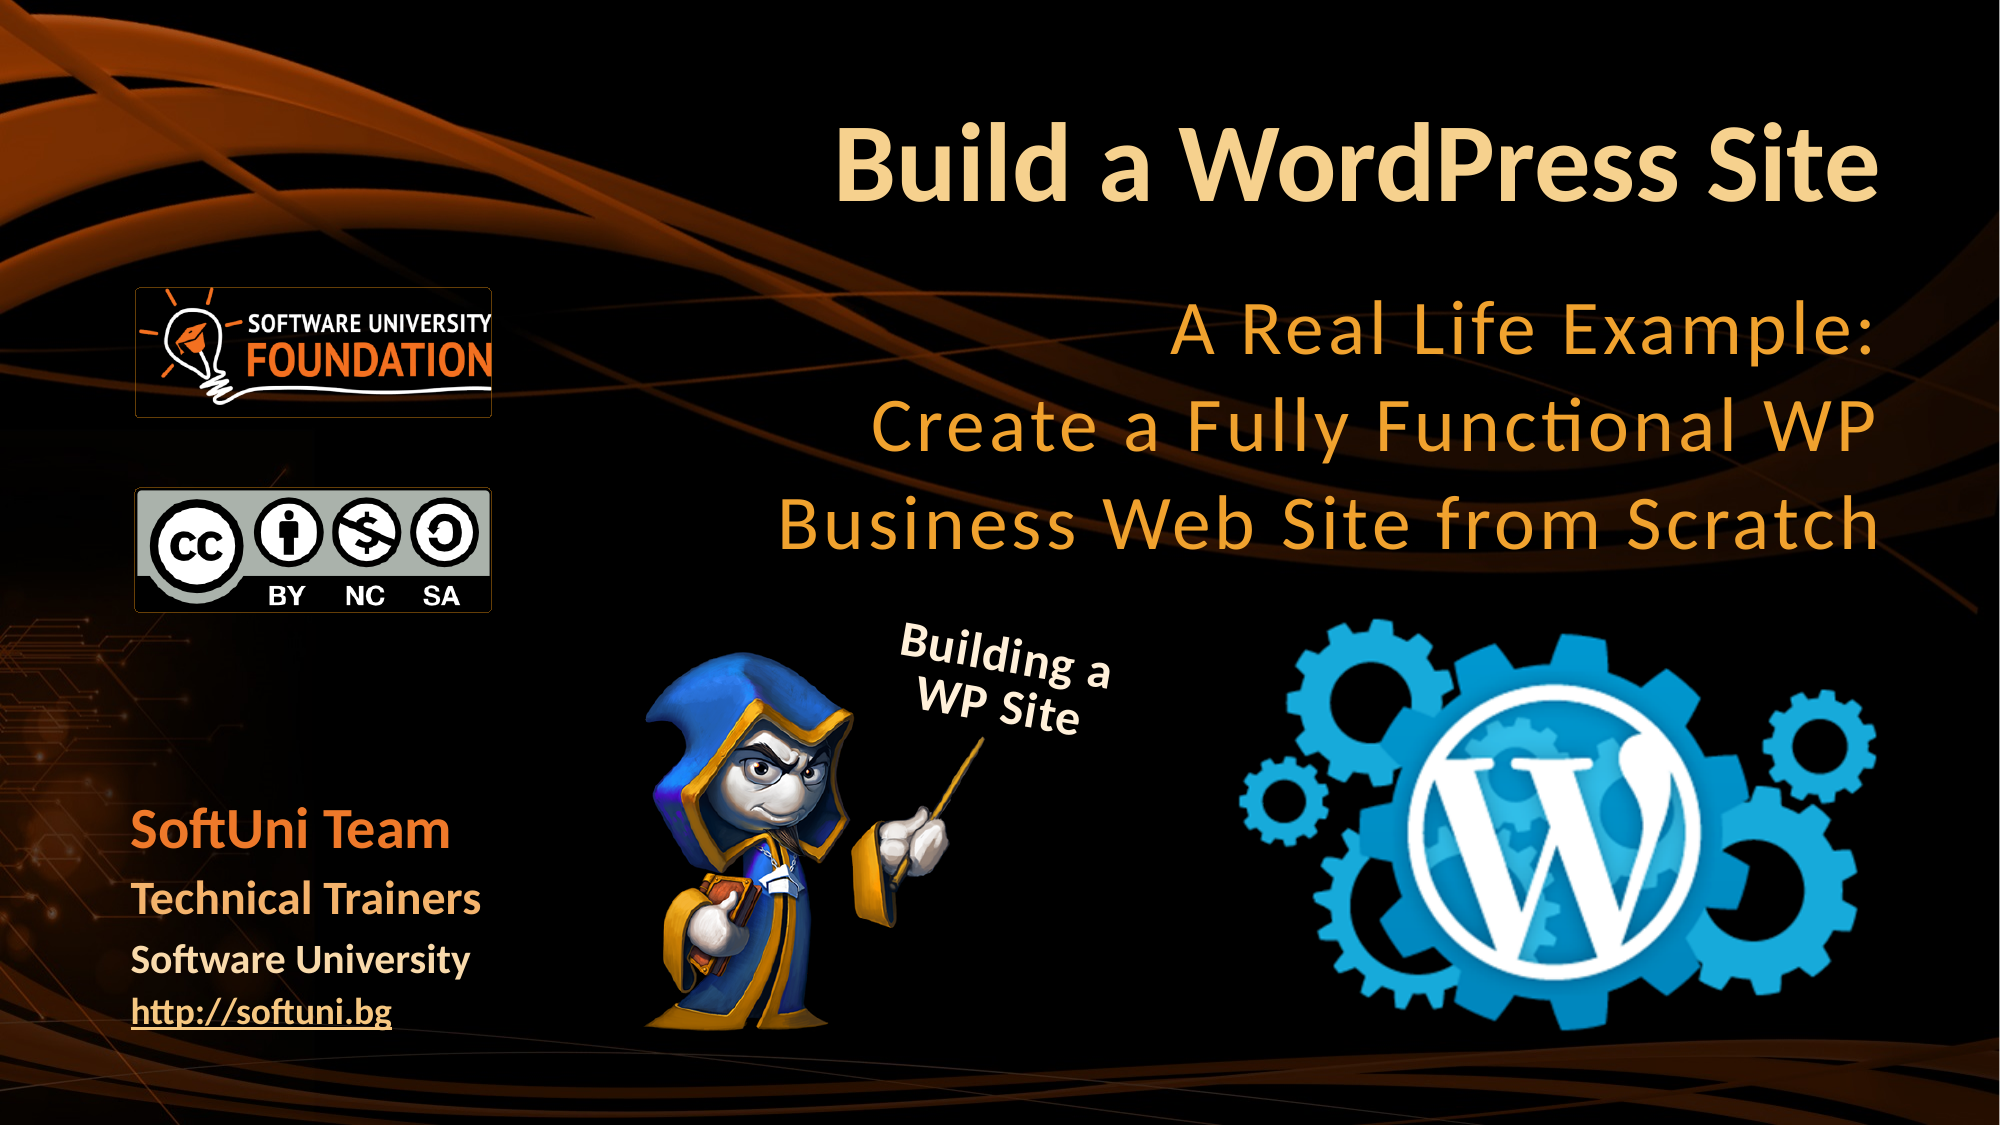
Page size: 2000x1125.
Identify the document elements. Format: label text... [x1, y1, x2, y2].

list Technical Trainers [124, 857, 637, 923]
list Software University [124, 923, 637, 979]
picture [0, 0, 2000, 1125]
text_box Building a WP Site [884, 604, 1134, 761]
title Build a WordPress Site [612, 62, 1883, 268]
subtitle A Real Life Example: Create a Fully Functional WP Business Web Site from Scratch [612, 272, 1883, 566]
list SoftUni Team [124, 780, 637, 857]
list http://softuni.bg [124, 979, 648, 1038]
